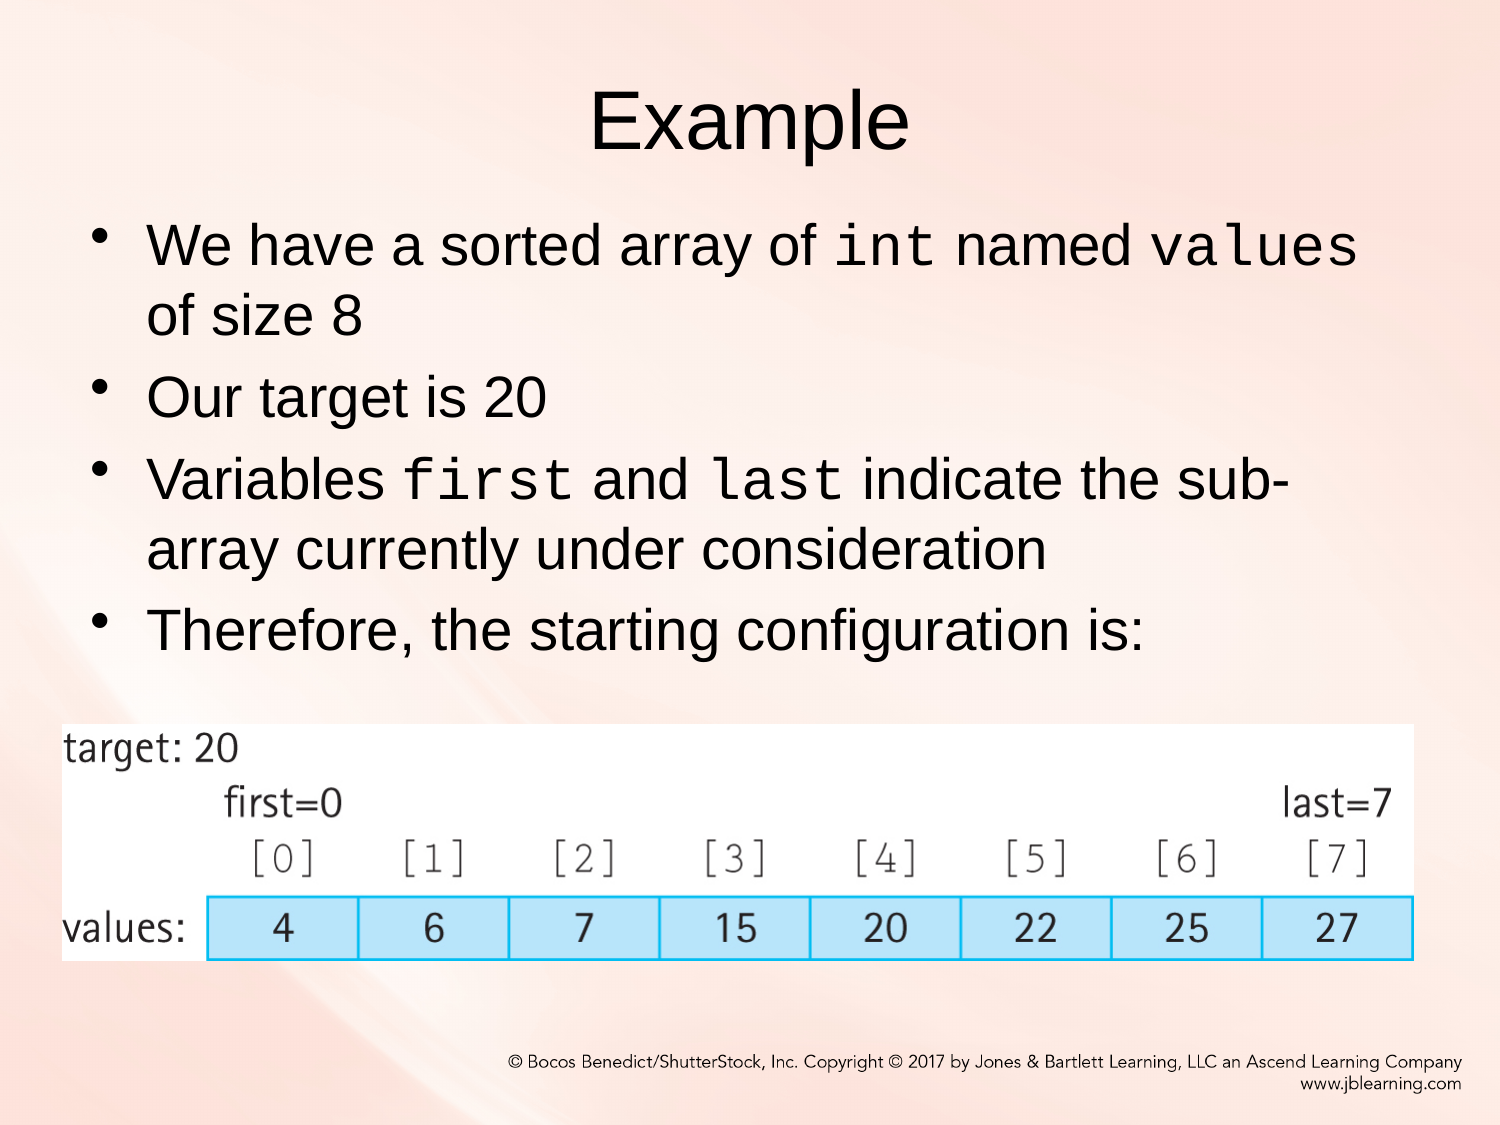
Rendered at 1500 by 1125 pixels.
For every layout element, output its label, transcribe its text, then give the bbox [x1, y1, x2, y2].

picture [0, 0, 1500, 1125]
list We have a sorted array of int named values of size 8 Our target is 20 Variables first and last indicate the sub-array currently under consideration Therefore, the starting configuration is: [75, 200, 1425, 1005]
title Example [75, 45, 1425, 188]
